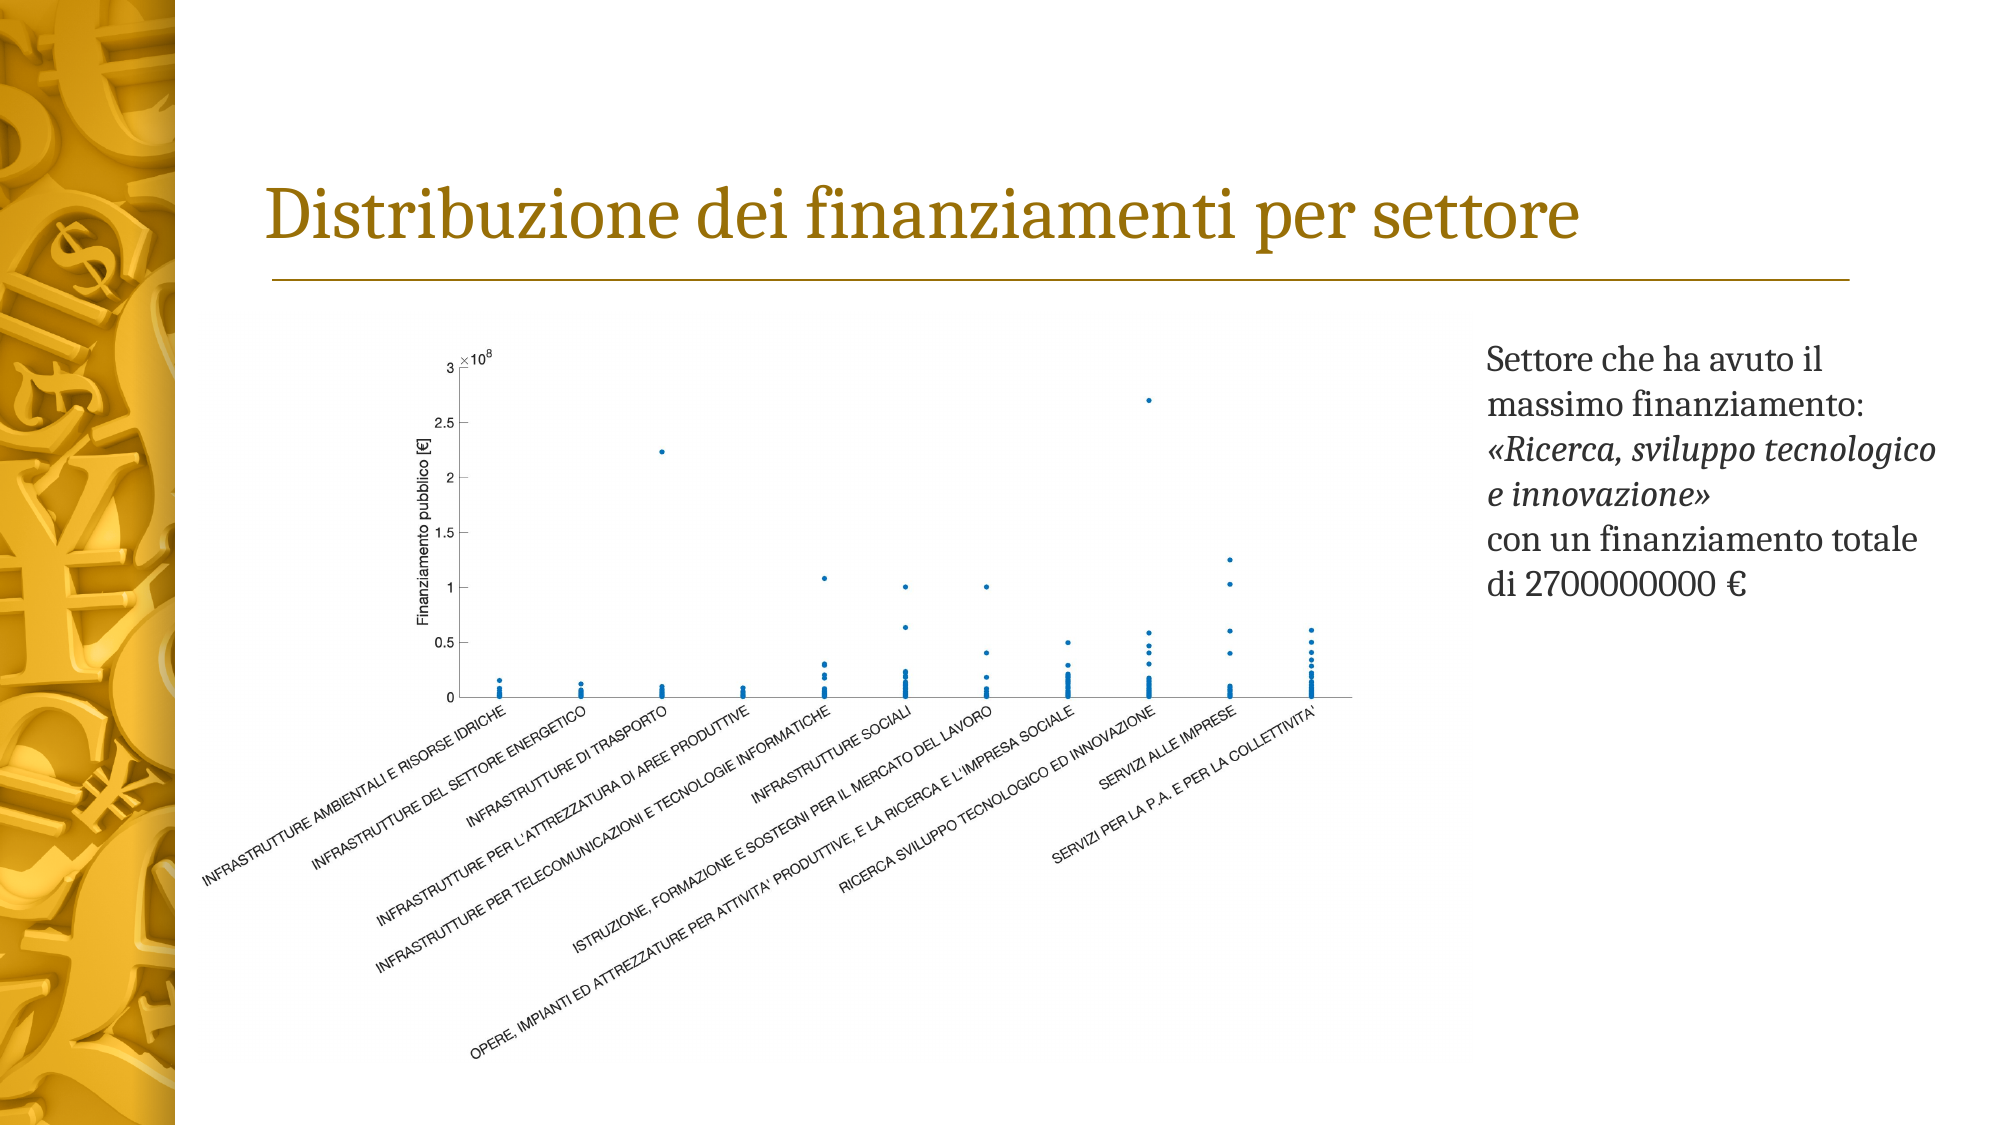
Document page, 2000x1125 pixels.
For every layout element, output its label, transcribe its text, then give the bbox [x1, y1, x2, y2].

text_box Settore che ha avuto il massimo finanziamento: «Ricerca, sviluppo tecnologico e innovazione» con un finanziamento totale di 2700000000 € [1473, 326, 1957, 656]
picture [198, 311, 1473, 1063]
title Distribuzione dei finanziamenti per settore [249, 62, 1863, 263]
picture [0, 0, 175, 1125]
